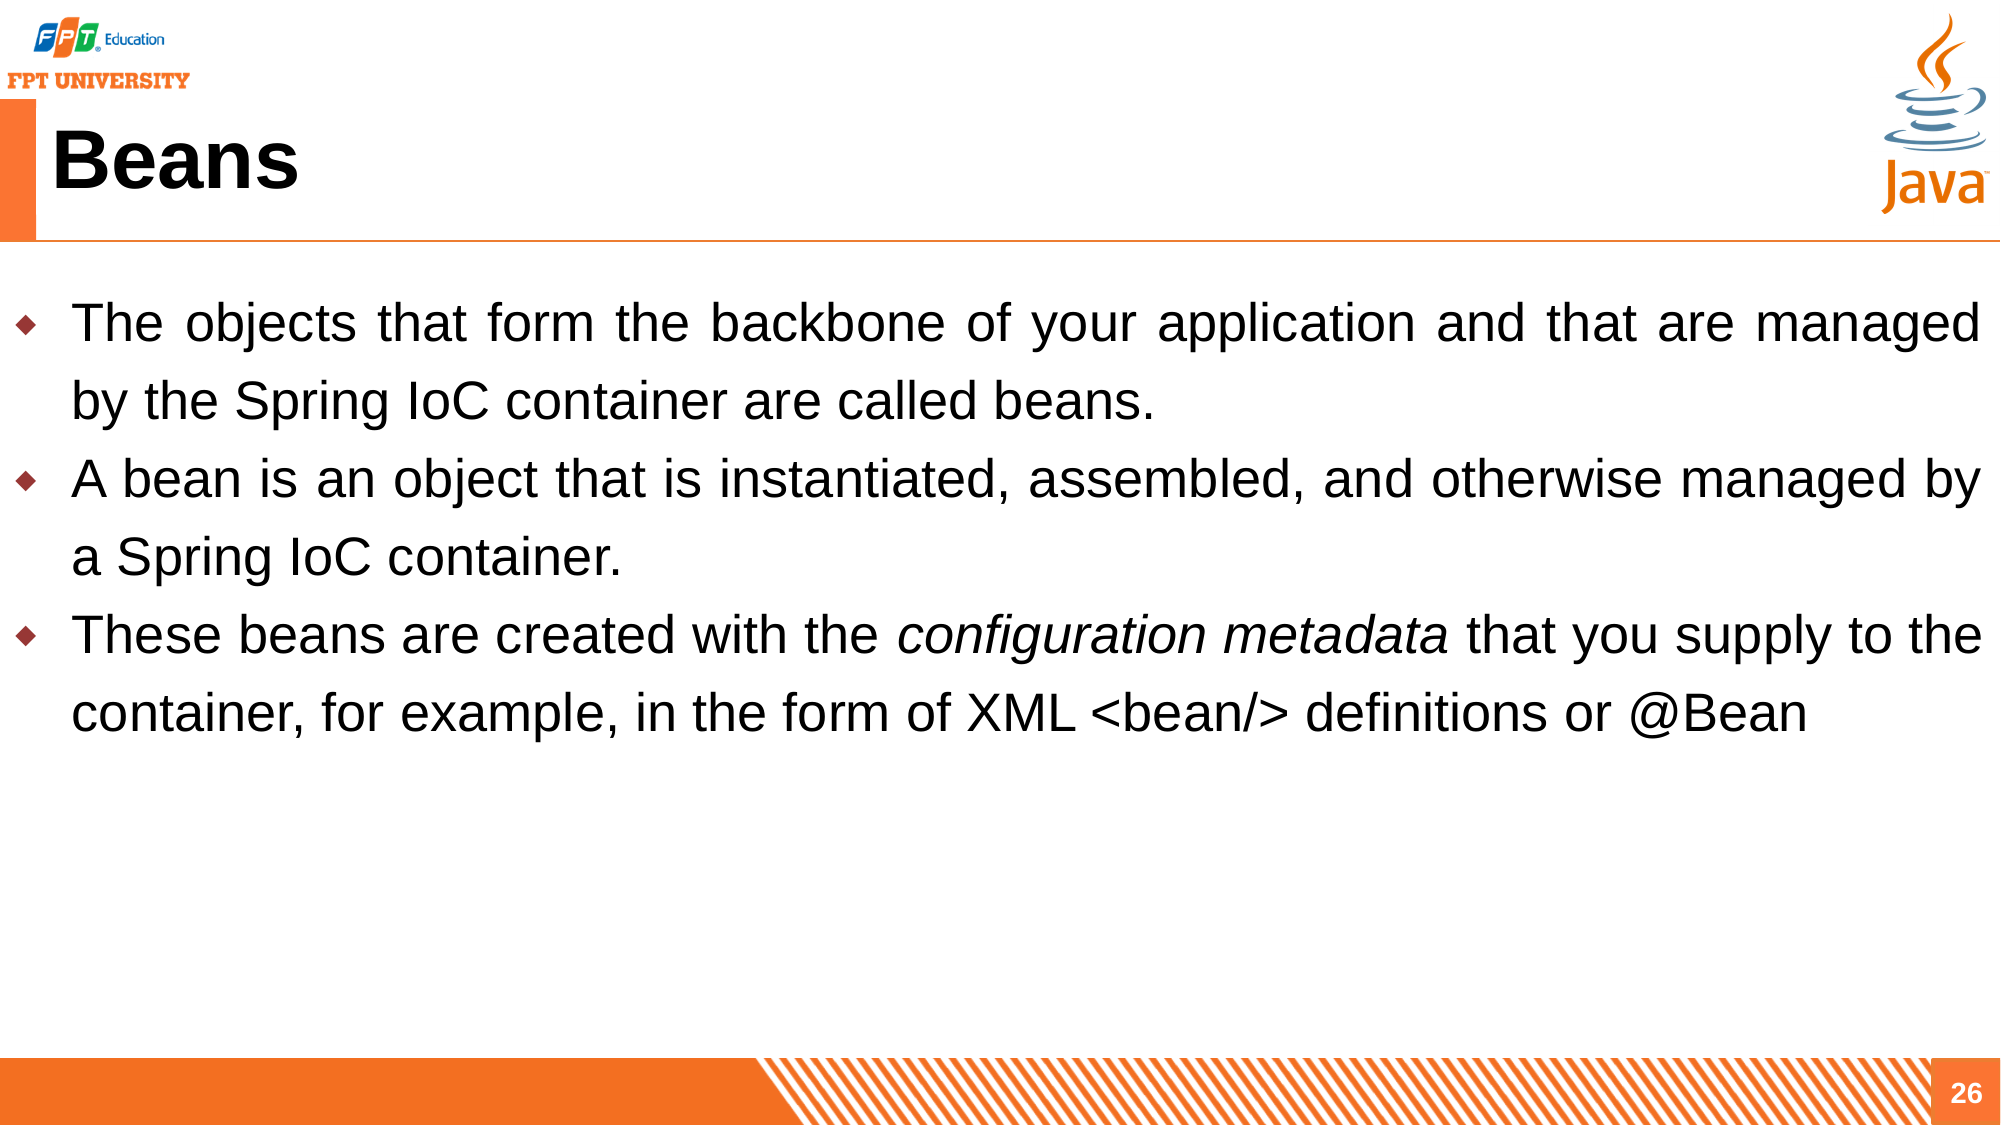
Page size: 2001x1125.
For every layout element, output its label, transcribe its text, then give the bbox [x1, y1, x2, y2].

title Beans [36, 108, 1869, 215]
picture [0, 1058, 1934, 1125]
slide_number 26 [1933, 1059, 2000, 1124]
list The objects that form the backbone of your application and that are managed by the Spring IoC container are called beans. A bean is an object that is instantiated, assembled, and otherwise managed by a Spring IoC container. These beans are created with the configuration metadata that you supply to the container, for example, in the form of XML <bean/> definitions or @Bean [0, 266, 2000, 1057]
picture [1868, 4, 2000, 226]
picture [0, 2, 197, 99]
